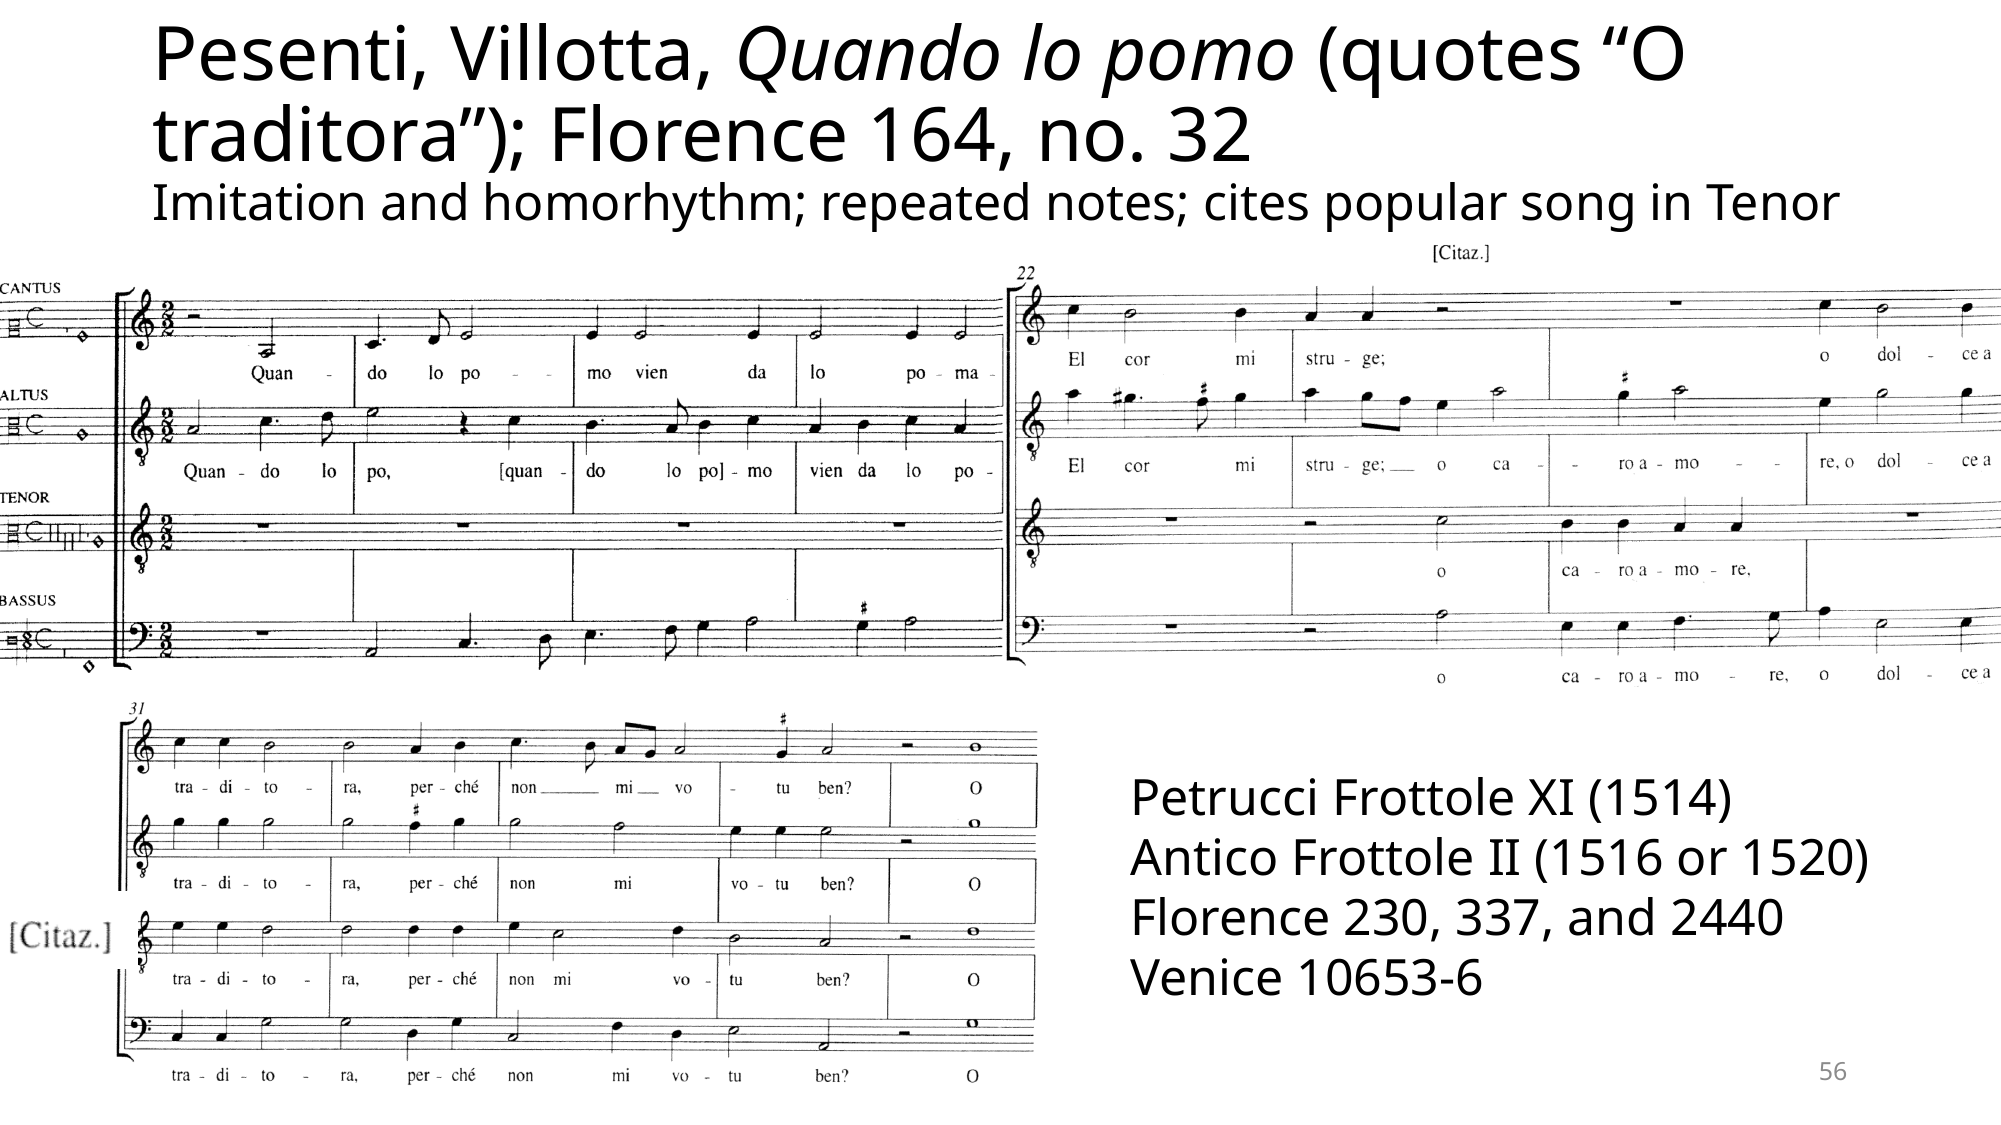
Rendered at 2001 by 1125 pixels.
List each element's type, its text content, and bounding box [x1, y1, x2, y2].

title Pesenti, Villotta, Quando lo pomo (quotes “O traditora”); Florence 164, no. 32 Imitation and homorhythm; repeated notes; cites popular song in Tenor [137, 59, 1863, 264]
text_box Petrucci Frottole XI (1514) Antico Frottole II (1516 or 1520) Florence 230, 337, and 2440 Venice 10653-6 [1115, 757, 1928, 1073]
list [0, 264, 1003, 720]
picture [0, 236, 2001, 1103]
slide_number 56 [1412, 1042, 1863, 1103]
